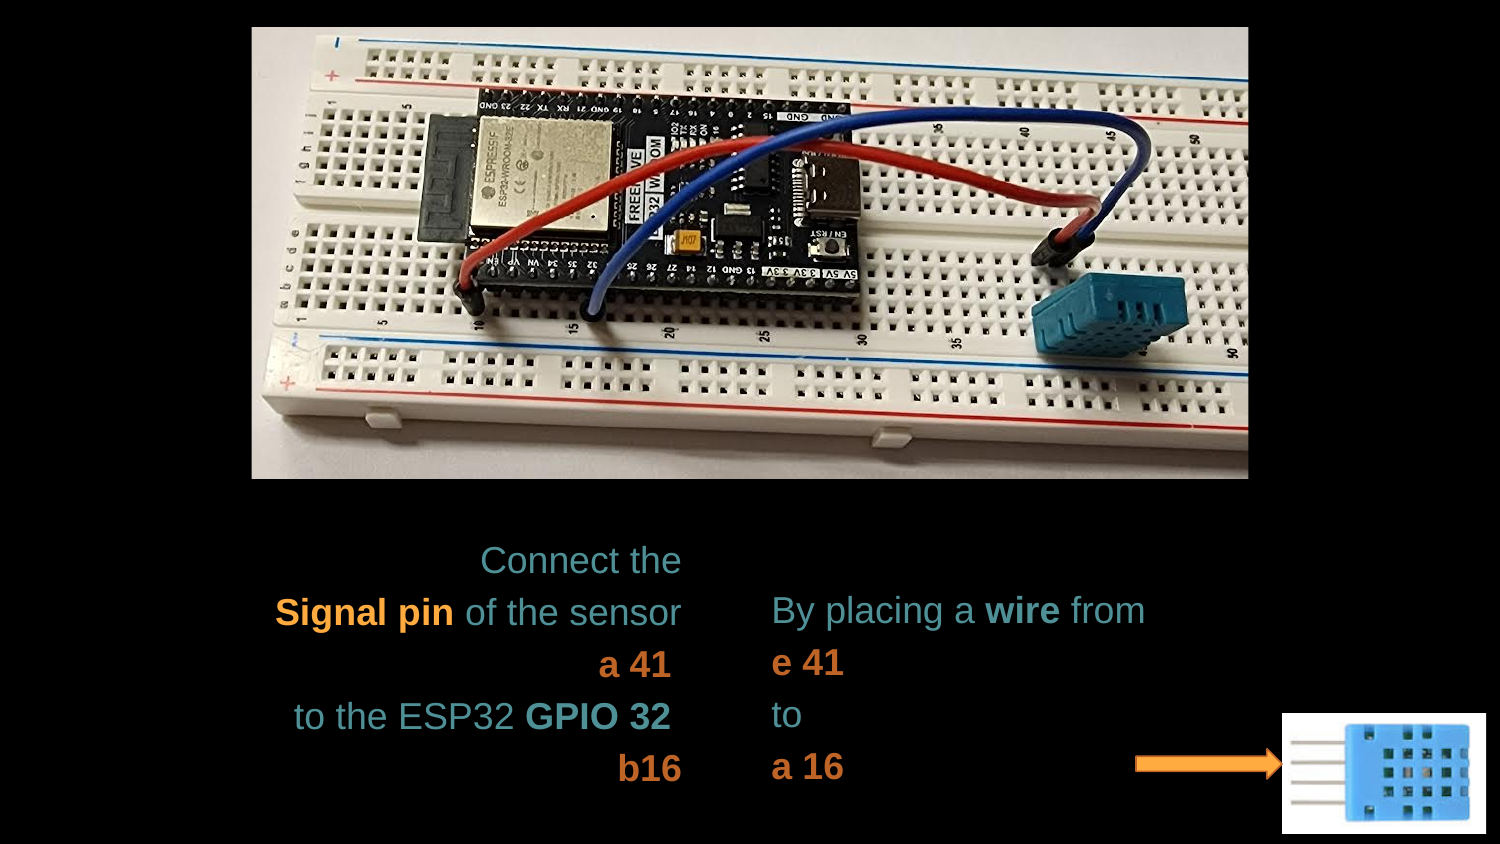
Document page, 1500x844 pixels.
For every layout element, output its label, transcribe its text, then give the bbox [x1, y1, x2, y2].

text_box Connect the Signal pin of the sensor a 41 to the ESP32 GPIO 32 b16 [251, 504, 697, 814]
text_box [1135, 748, 1276, 779]
picture [1281, 713, 1487, 835]
text_box By placing a wire from e 41 to a 16 [756, 564, 1249, 802]
picture [251, 27, 1249, 479]
